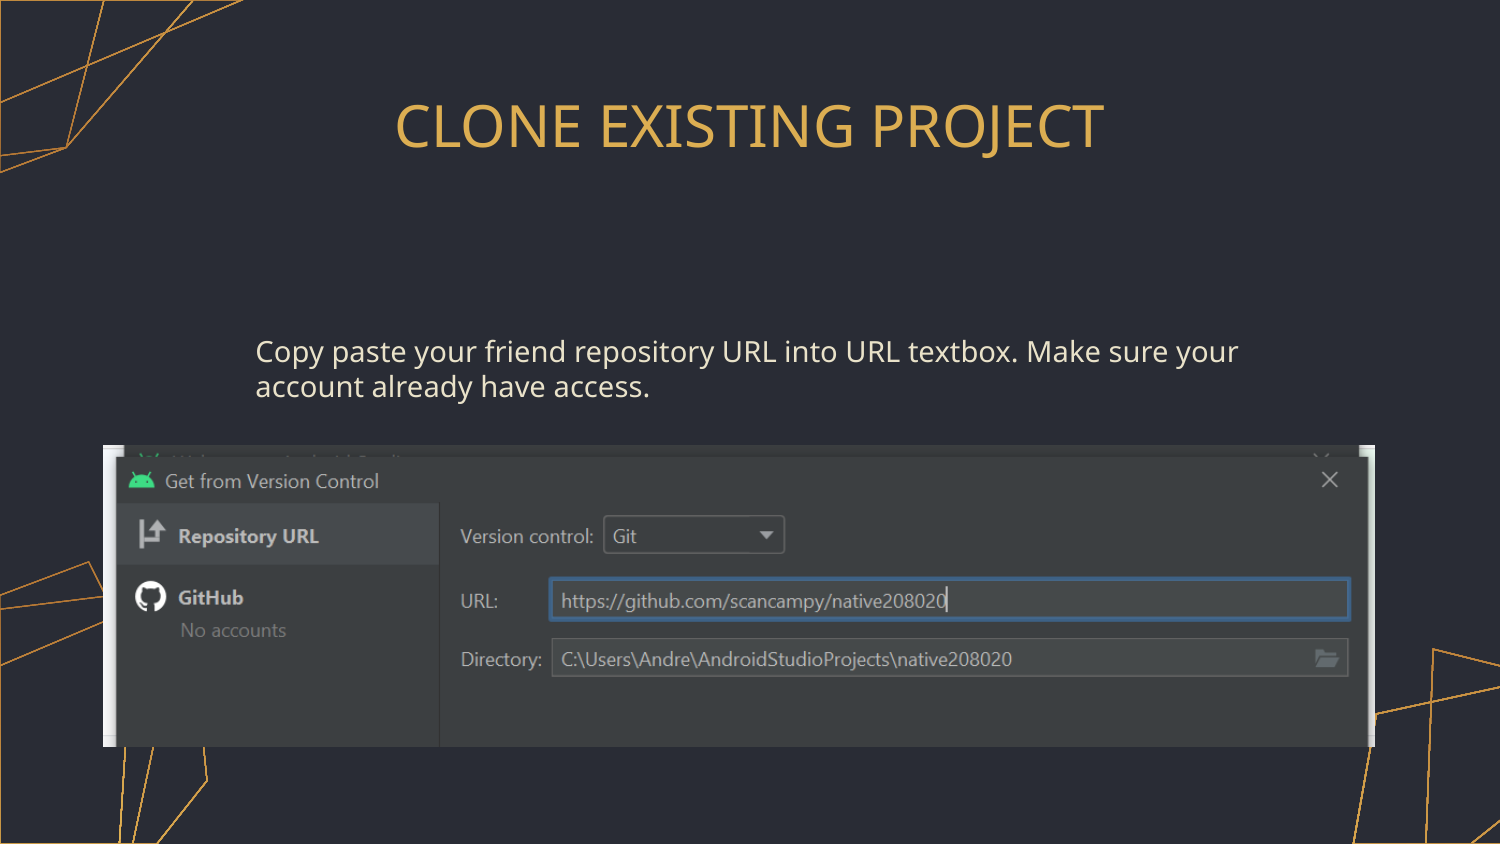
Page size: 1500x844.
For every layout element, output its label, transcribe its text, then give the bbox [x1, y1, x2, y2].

picture [103, 445, 1375, 747]
title CLONE EXISTING PROJECT [327, 88, 1173, 160]
list Copy paste your friend repository URL into URL textbox. Make sure your account already have access. [240, 256, 1257, 444]
